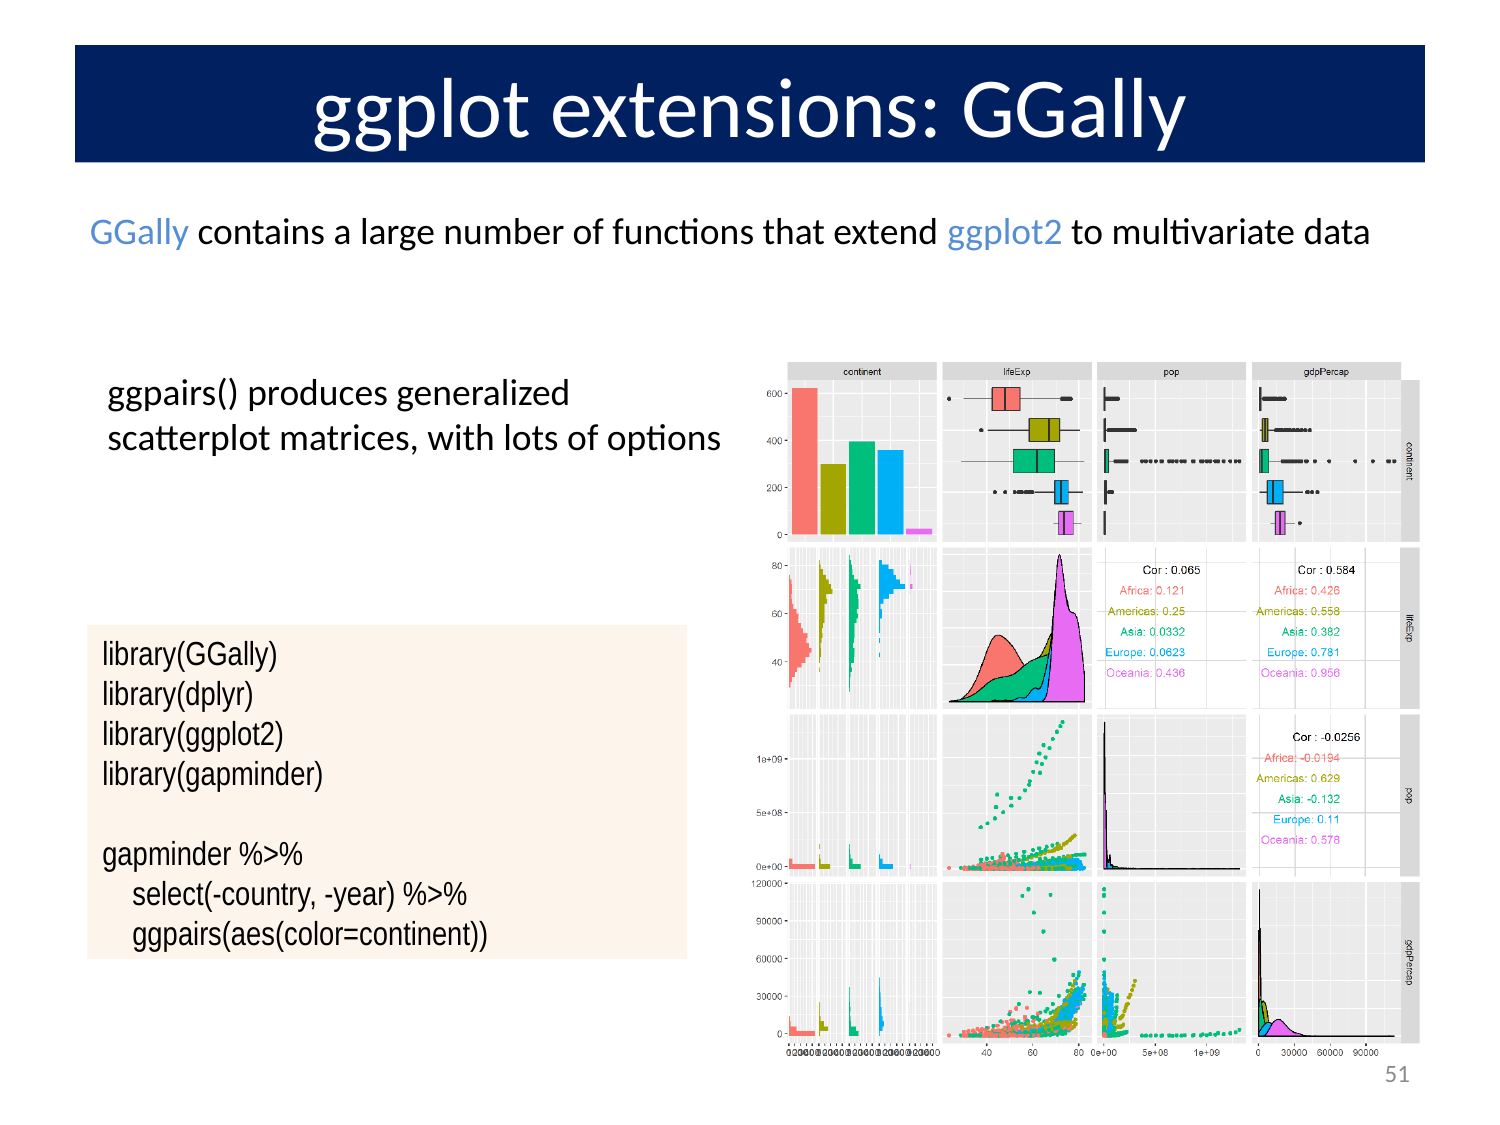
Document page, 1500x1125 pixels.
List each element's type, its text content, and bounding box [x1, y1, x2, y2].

text_box library(GGally) library(dplyr) library(ggplot2) library(gapminder) gapminder %>% select(-country, -year) %>% ggpairs(aes(color=continent)) [87, 624, 688, 959]
text_box GGally contains a large number of functions that extend ggplot2 to multivariate data [74, 199, 1425, 260]
slide_number 51 [1074, 1069, 1425, 1103]
picture [745, 356, 1426, 1062]
text_box ggpairs() produces generalized scatterplot matrices, with lots of options [92, 360, 740, 466]
title ggplot extensions: GGally [75, 45, 1425, 163]
